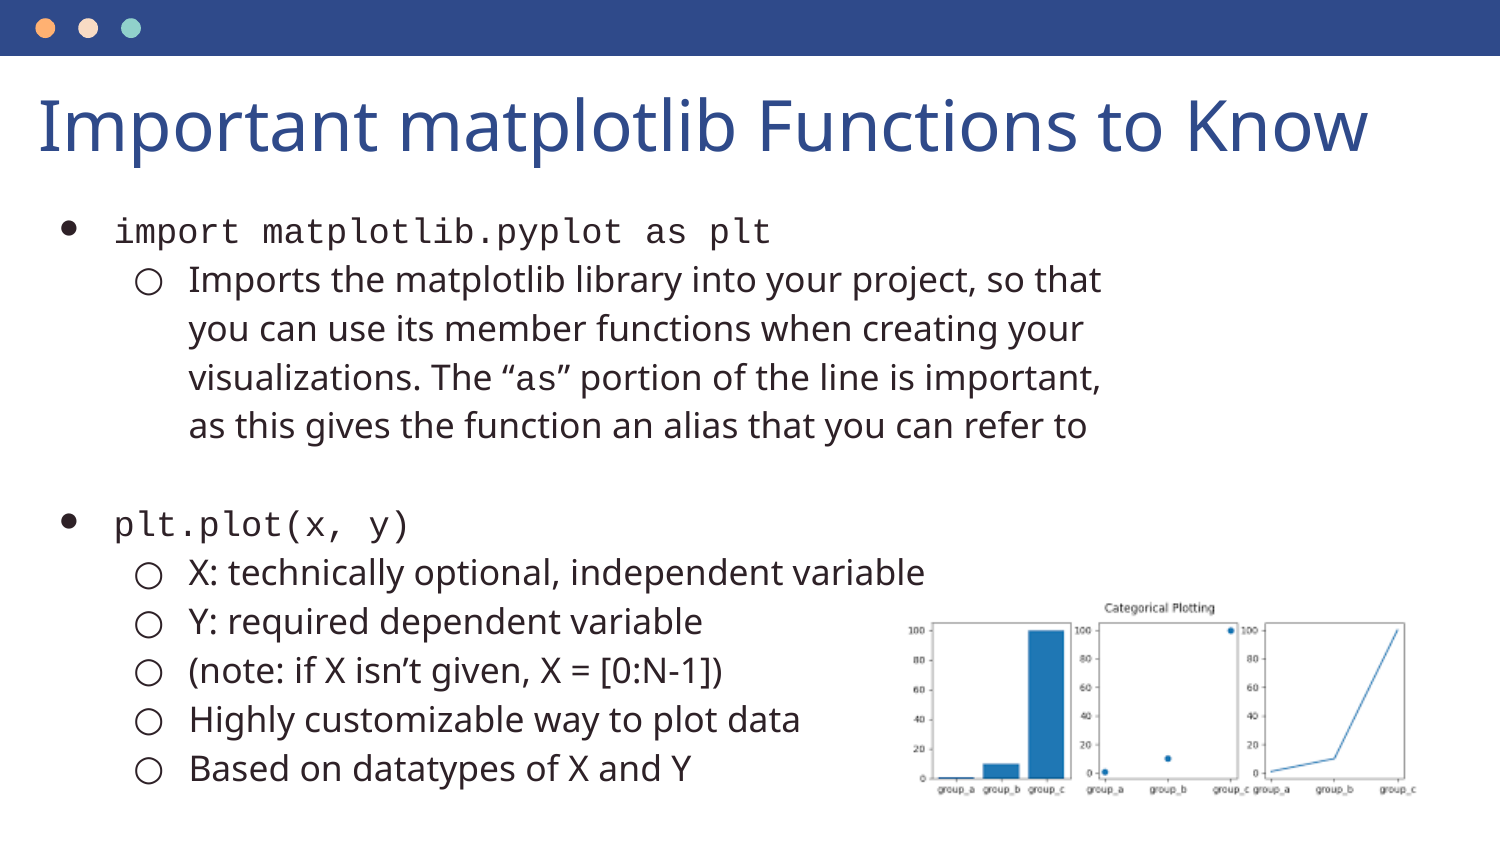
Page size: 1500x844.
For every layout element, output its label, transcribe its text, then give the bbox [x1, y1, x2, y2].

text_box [0, 0, 1500, 57]
text_box import matplotlib.pyplot as plt Imports the matplotlib library into your project, so that you can use its member functions when creating your visualizations. The “as” portion of the line is important, as this gives the function an alias that you can refer to plt.plot(x, y) X: technically optional, independent variable Y: required dependent variable (note: if X isn’t given, X = [0:N-1]) Highly customizable way to plot data Based on datatypes of X and Y [23, 186, 1131, 828]
picture [856, 598, 1465, 801]
title Important matplotlib Functions to Know [23, 66, 1486, 168]
